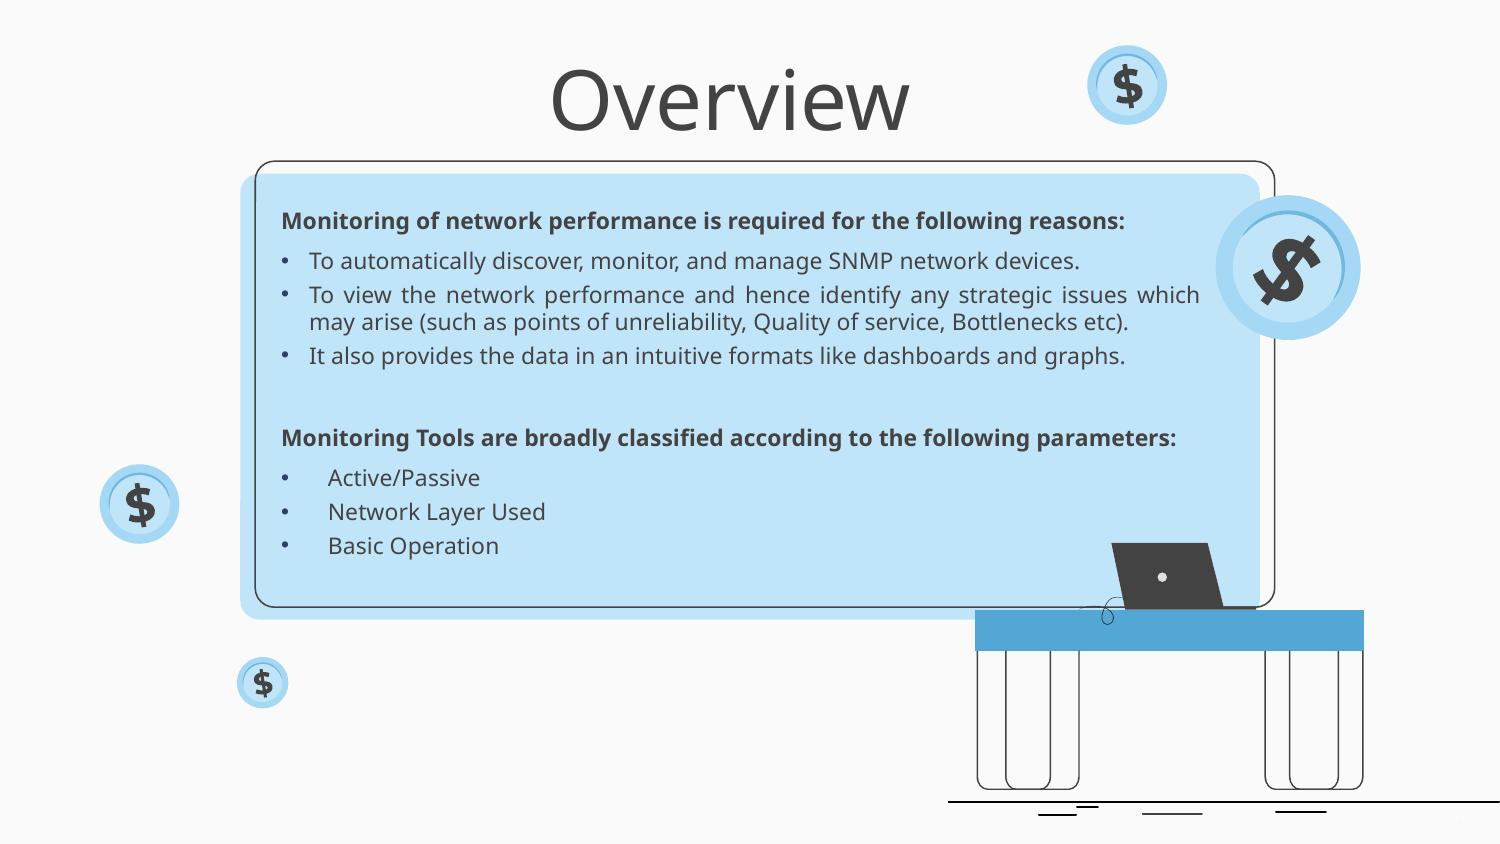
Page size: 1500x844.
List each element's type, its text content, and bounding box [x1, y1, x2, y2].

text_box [1084, 44, 1171, 126]
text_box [948, 801, 1500, 815]
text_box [96, 463, 183, 545]
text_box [234, 656, 291, 709]
subtitle Monitoring of network performance is required for the following reasons: To automatically discover, monitor, and manage SNMP network devices. To view the network performance and hence identify any strategic issues which may arise (such as points of unreliability, Quality of service, Bottlenecks etc). It also provides the data in an intuitive formats like dashboards and graphs. Monitoring Tools are broadly classified according to the following parameters: Active/Passive Network Layer Used Basic Operation [265, 191, 1229, 598]
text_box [975, 542, 1365, 791]
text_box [1205, 194, 1371, 341]
title Overview [347, 99, 1114, 163]
